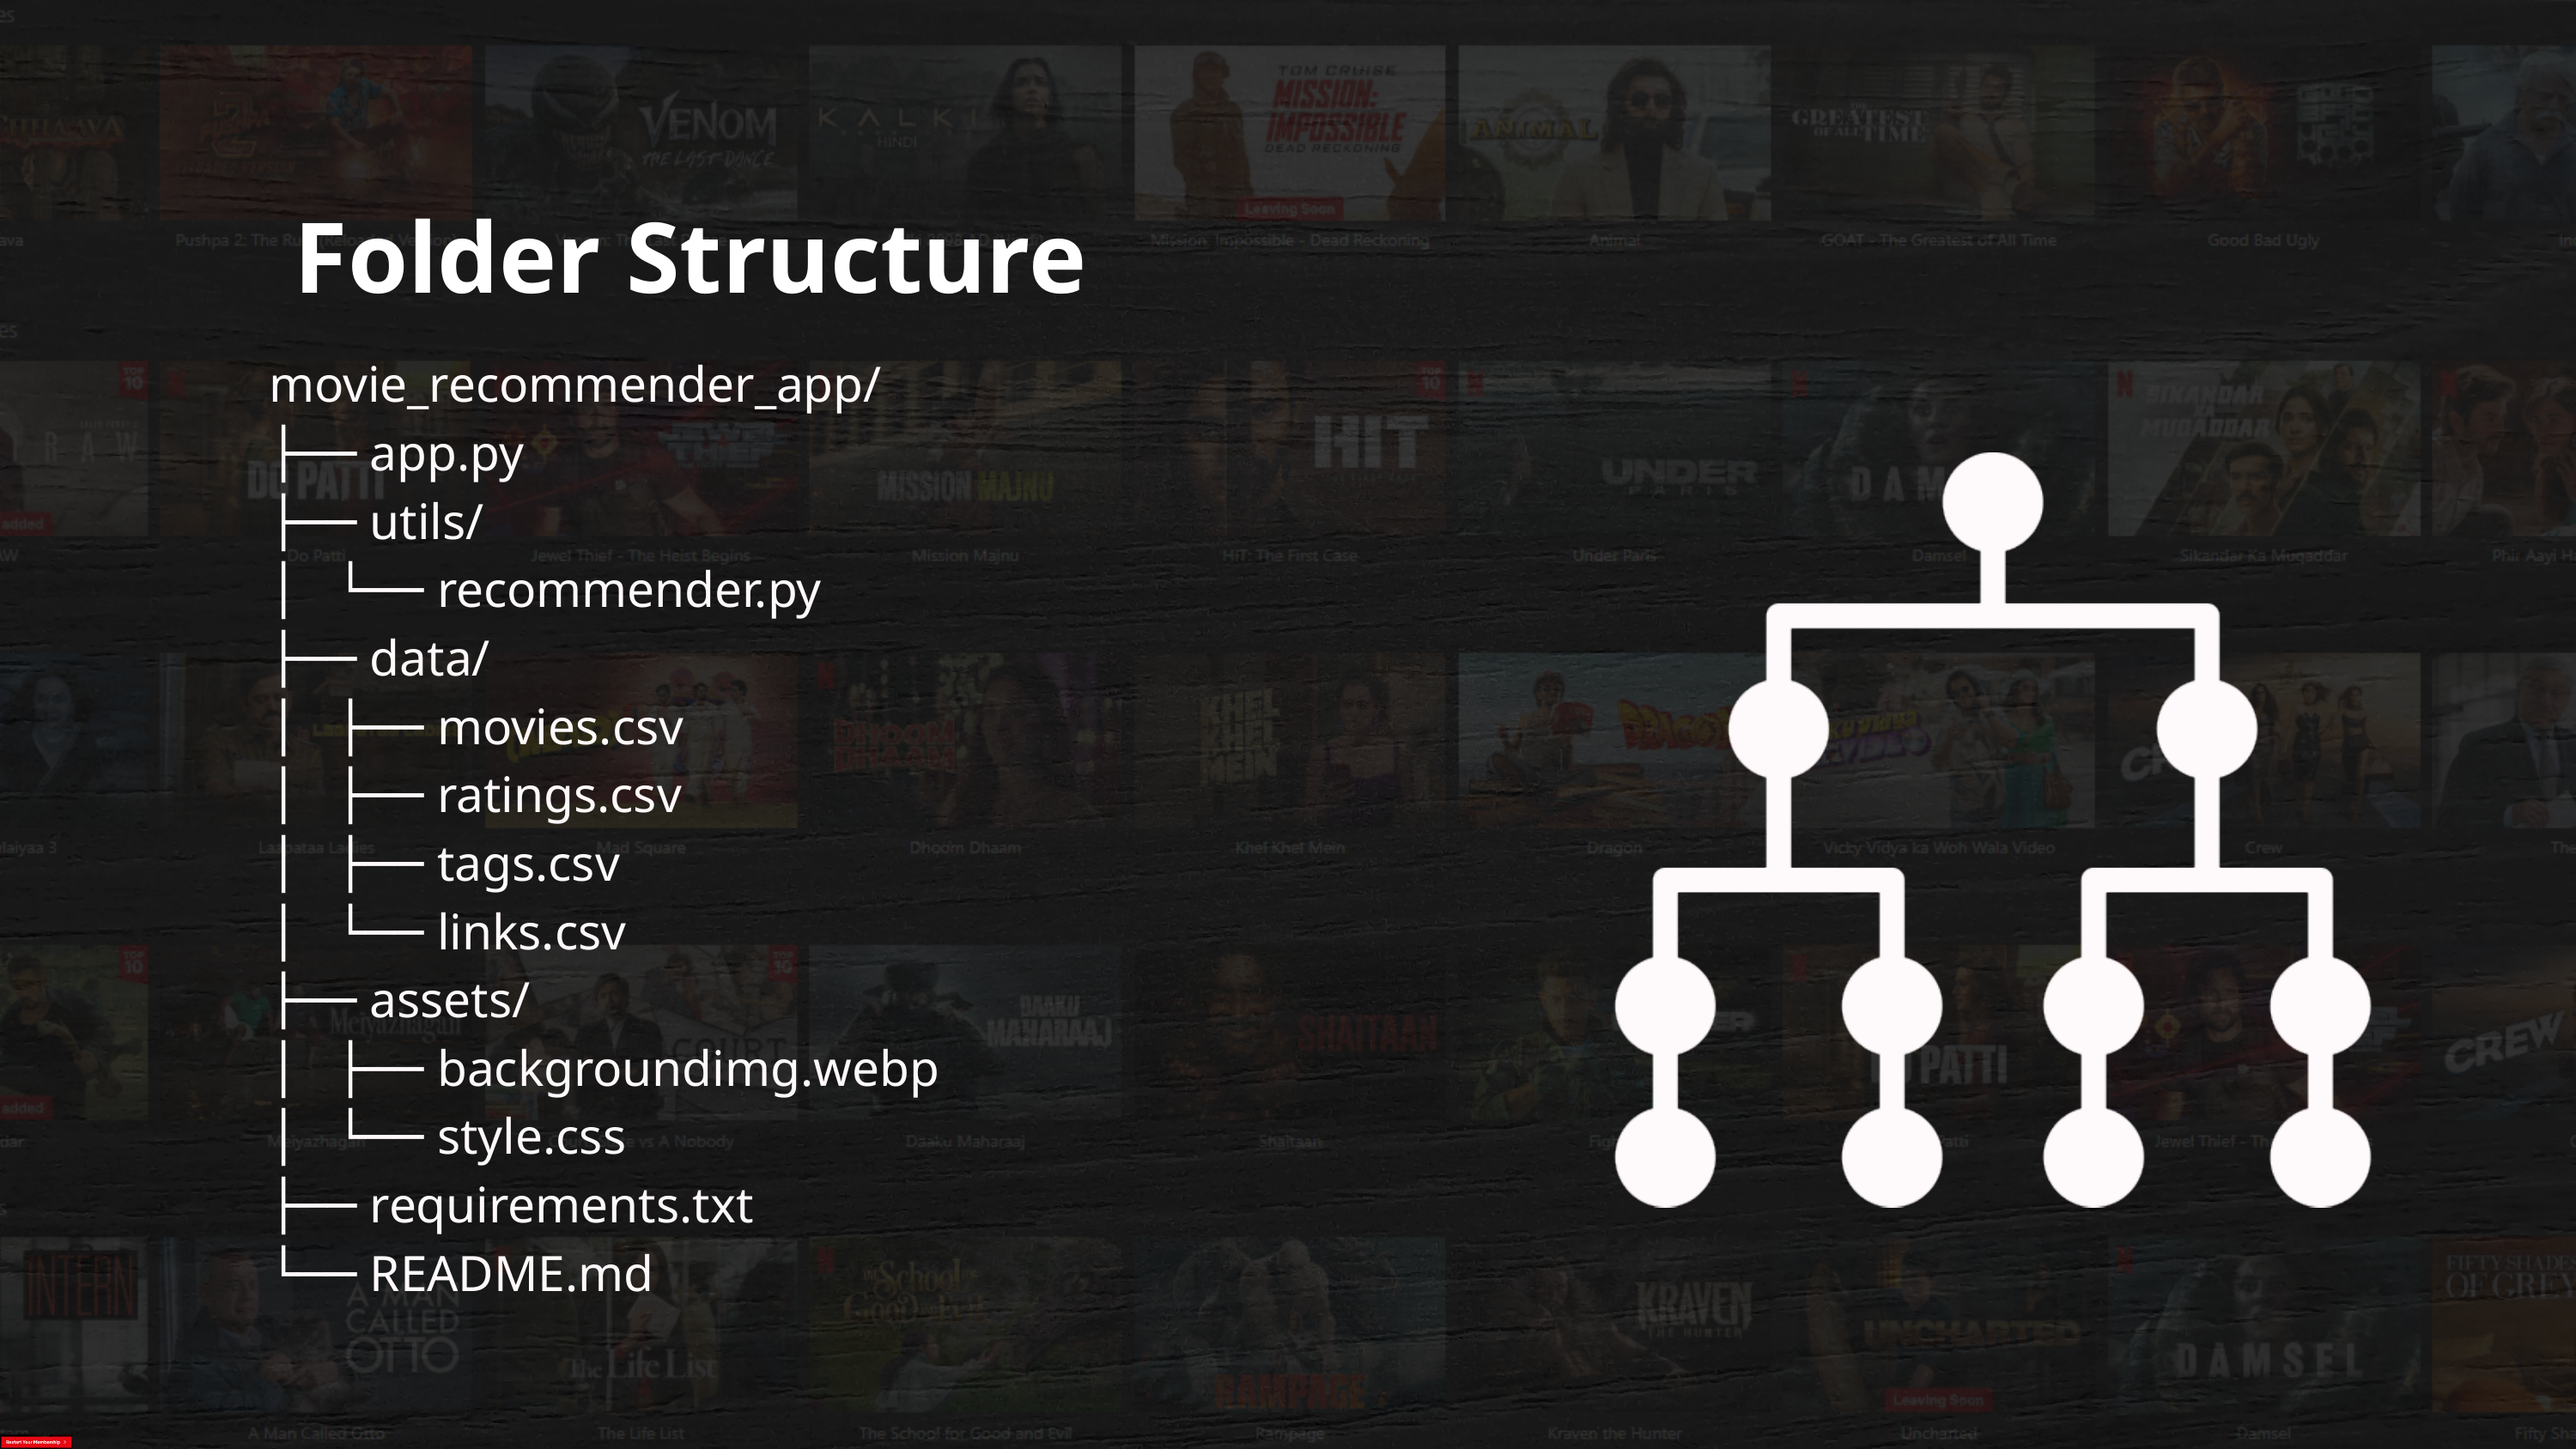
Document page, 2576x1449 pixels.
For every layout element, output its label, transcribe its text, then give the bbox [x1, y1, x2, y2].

text_box movie_recommender_app/ ├── app.py ├── utils/ │ └── recommender.py ├── data/ │ ├── movies.csv │ ├── ratings.csv │ ├── tags.csv │ └── links.csv ├── assets/ │ ├── backgroundimg.webp │ └── style.css ├── requirements.txt └── README.md [269, 343, 1316, 1301]
text_box [1613, 452, 2375, 1208]
text_box [0, 1434, 73, 1449]
text_box [0, 0, 2576, 1449]
text_box Folder Structure [269, 175, 1108, 312]
